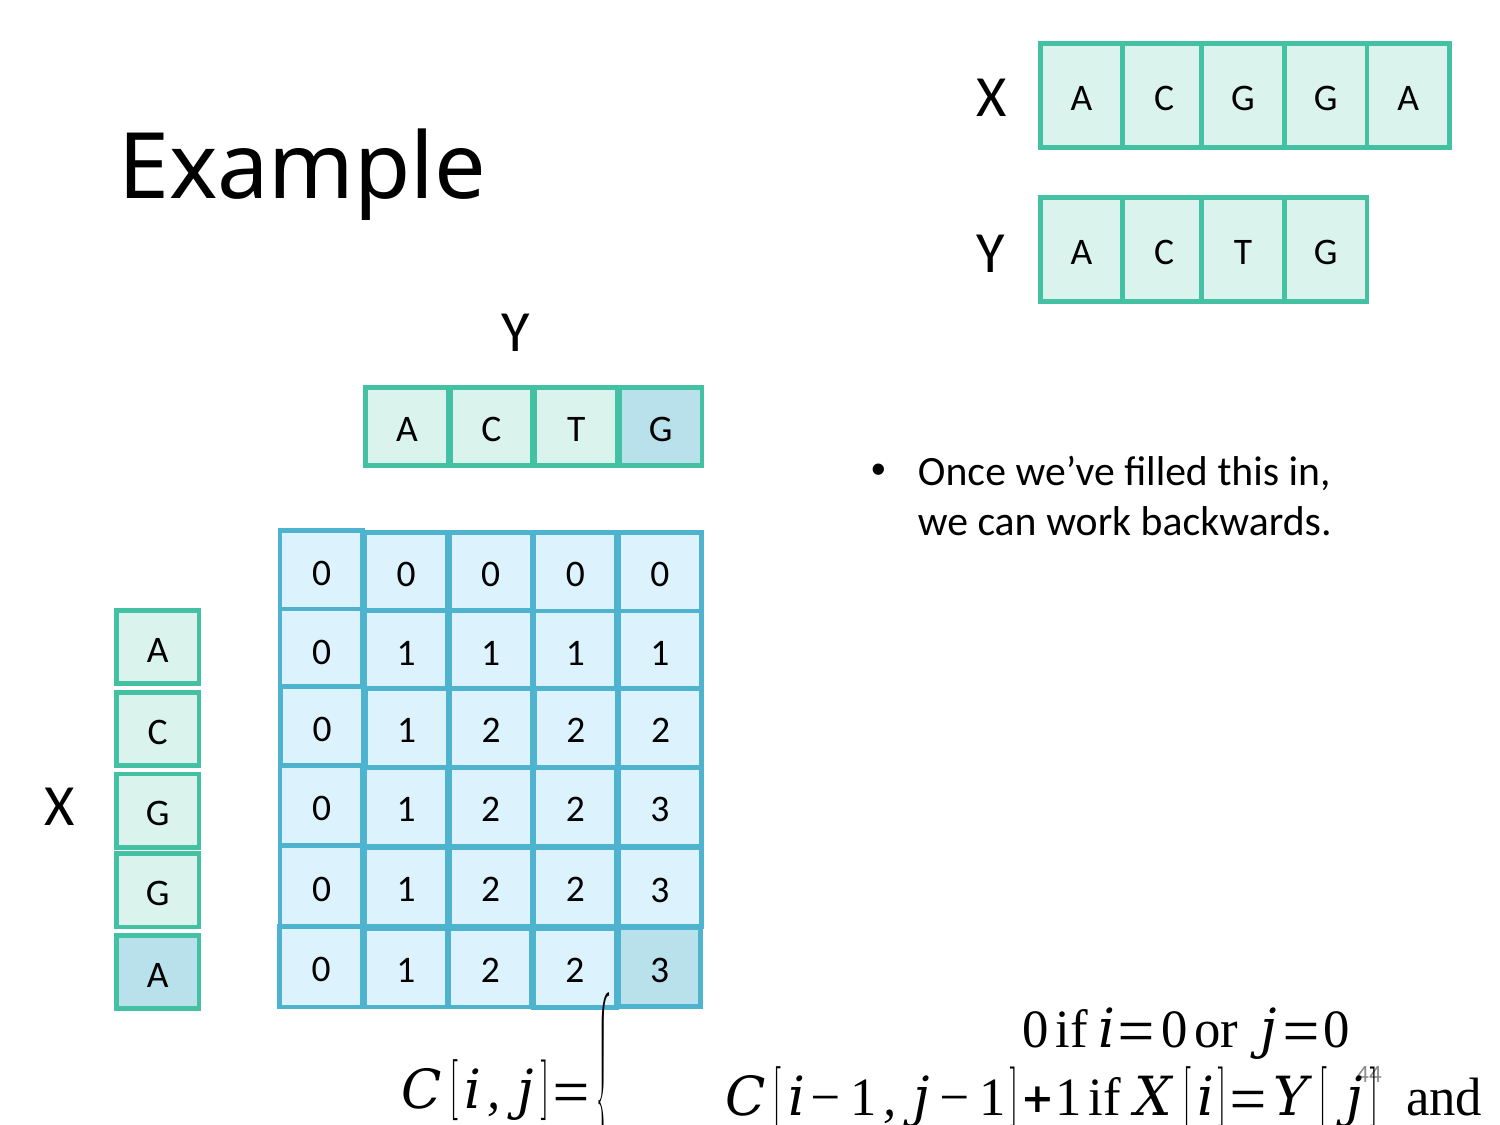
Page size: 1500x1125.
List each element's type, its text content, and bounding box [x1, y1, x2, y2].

text_box A [1039, 43, 1122, 149]
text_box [279, 530, 702, 1008]
text_box G [115, 773, 200, 848]
text_box X [961, 51, 1051, 136]
text_box G [1283, 197, 1368, 302]
text_box C [449, 386, 534, 466]
title Example [103, 59, 1397, 278]
text_box A [115, 609, 200, 685]
text_box G [115, 852, 200, 928]
text_box C [1122, 197, 1201, 302]
text_box A [1366, 43, 1451, 149]
text_box C [115, 691, 200, 767]
text_box Y [961, 206, 1051, 292]
text_box T [534, 386, 618, 466]
text_box G [1283, 43, 1366, 149]
text_box G [1201, 43, 1283, 149]
slide_number 44 [1059, 1042, 1397, 1103]
text_box Y [486, 285, 577, 371]
text_box A [1039, 197, 1122, 302]
text_box X [29, 759, 119, 845]
text_box G [618, 386, 703, 466]
text_box A [365, 386, 449, 466]
text_box T [1201, 197, 1283, 302]
text_box Once we’ve filled this in, we can work backwards. [856, 436, 1397, 602]
text_box A [115, 934, 200, 1010]
text_box C [1122, 43, 1201, 149]
